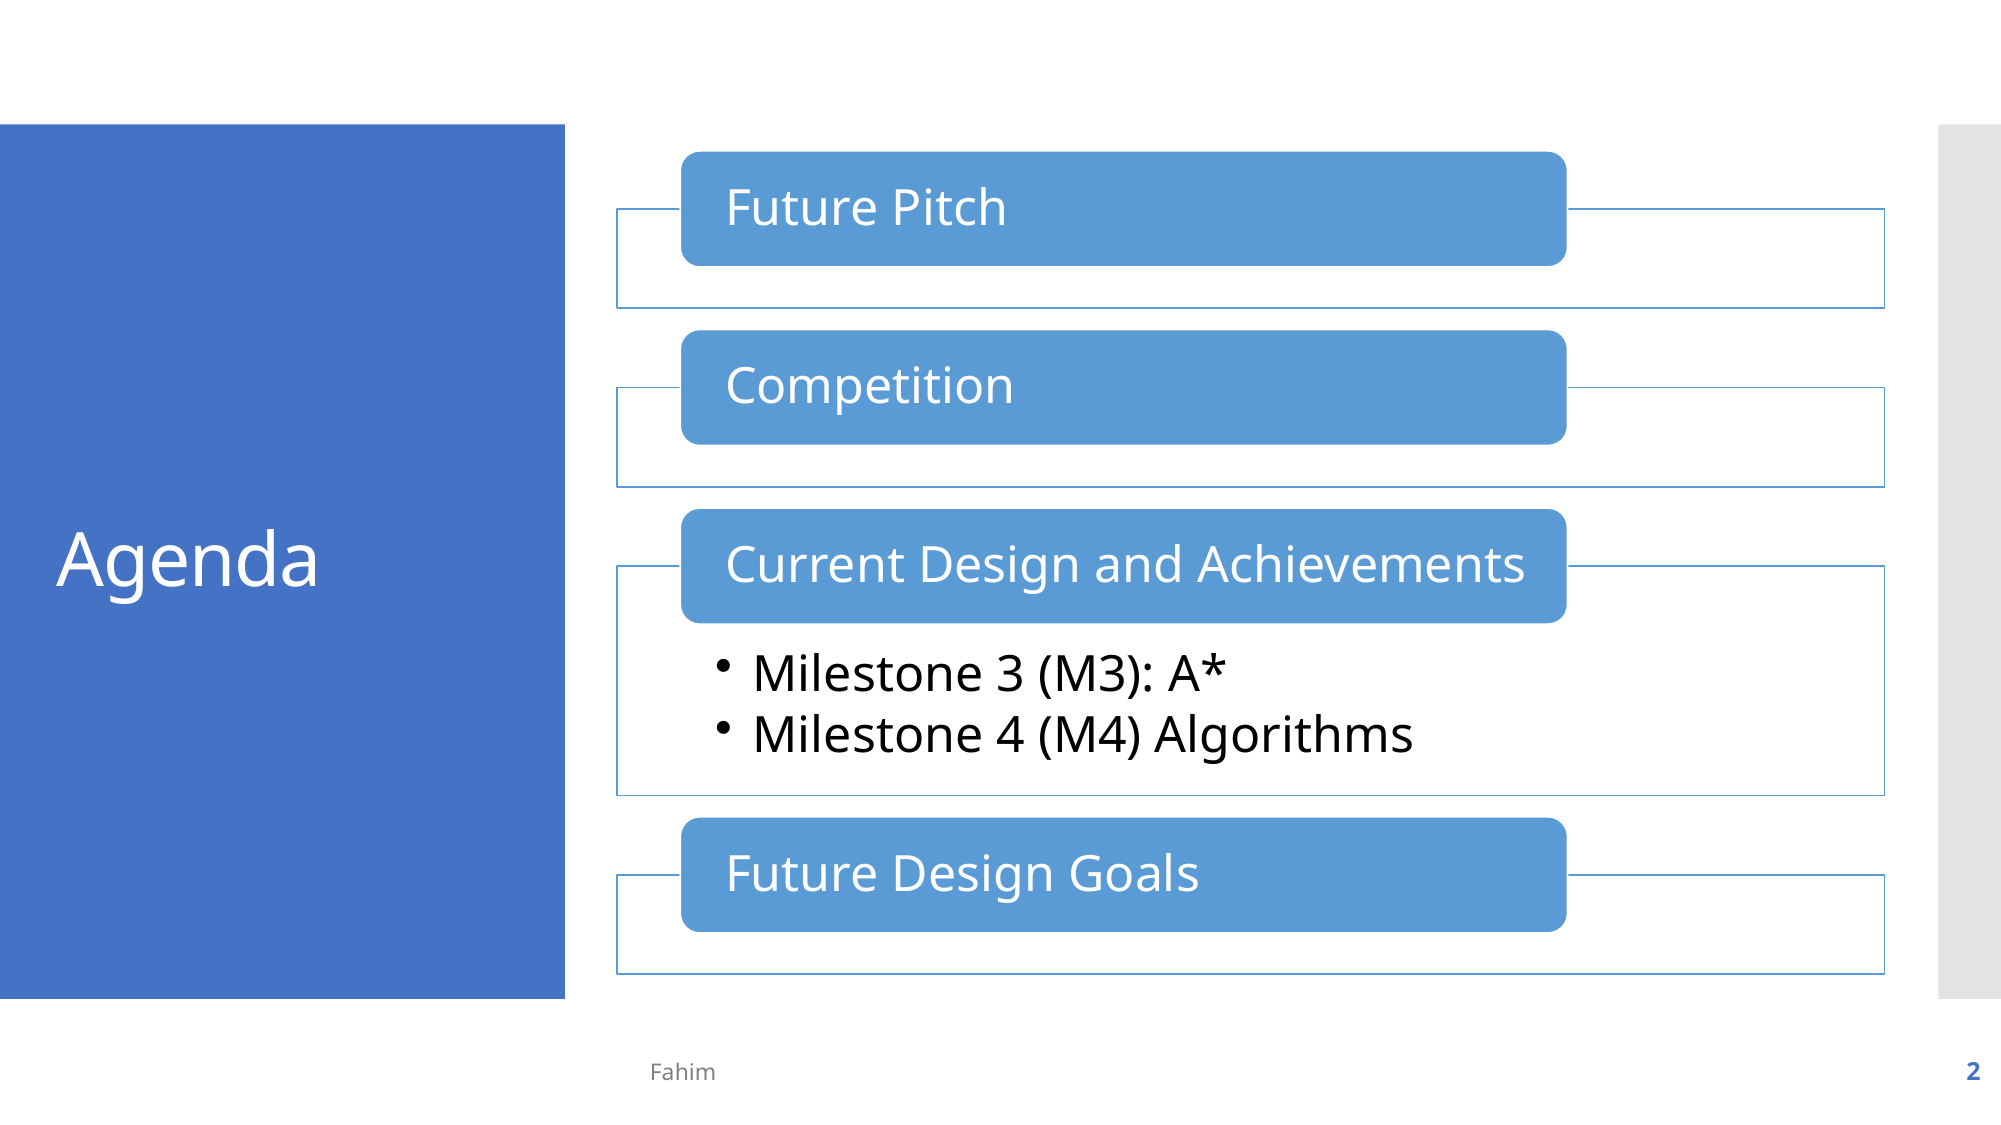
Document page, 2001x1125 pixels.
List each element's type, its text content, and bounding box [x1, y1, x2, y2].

slide_number 2 [1744, 1042, 1996, 1103]
footer Fahim [634, 1042, 1605, 1103]
title Agenda [41, 184, 525, 940]
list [616, 145, 1885, 980]
